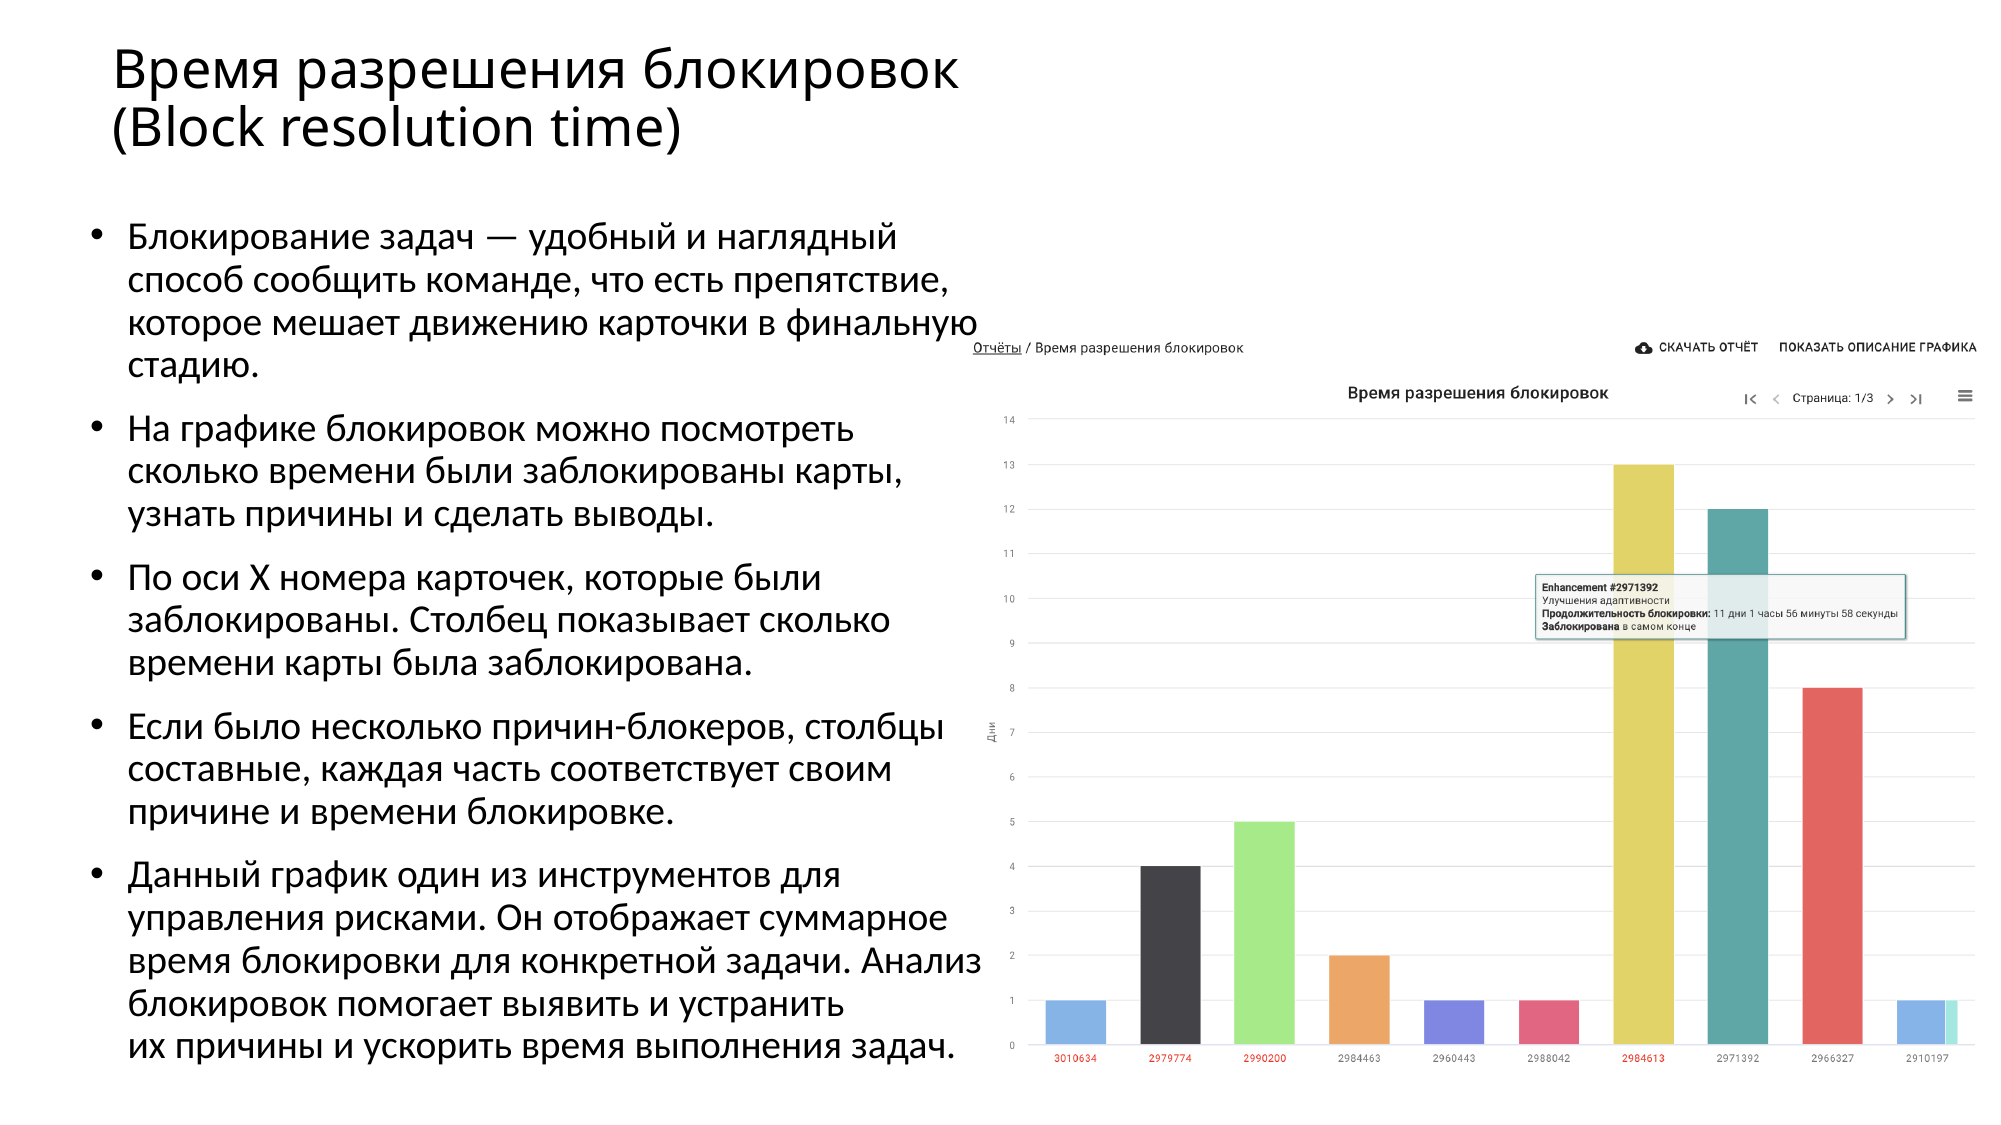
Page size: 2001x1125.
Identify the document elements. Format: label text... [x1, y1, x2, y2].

title Время разрешения блокировок (Block resolution time) [97, 34, 1823, 167]
picture [960, 322, 1995, 1089]
list Блокирование задач — удобный и наглядный способ сообщить команде, что есть препятствие, которое мешает движению карточки в финальную стадию. На графике блокировок можно посмотреть сколько времени были заблокированы карты, узнать причины и сделать выводы. По оси X номера карточек, которые были заблокированы. Столбец показывает сколько времени карты была заблокирована. Если было несколько причин-блокеров, столбцы составные, каждая часть соответствует своим причине и времени блокировке. Данный график один из инструментов для управления рисками. Он отображает суммарное время блокировки для конкретной задачи. Анализ блокировок помогает выявить и устранить их причины и ускорить время выполнения задач. [75, 207, 1000, 1070]
